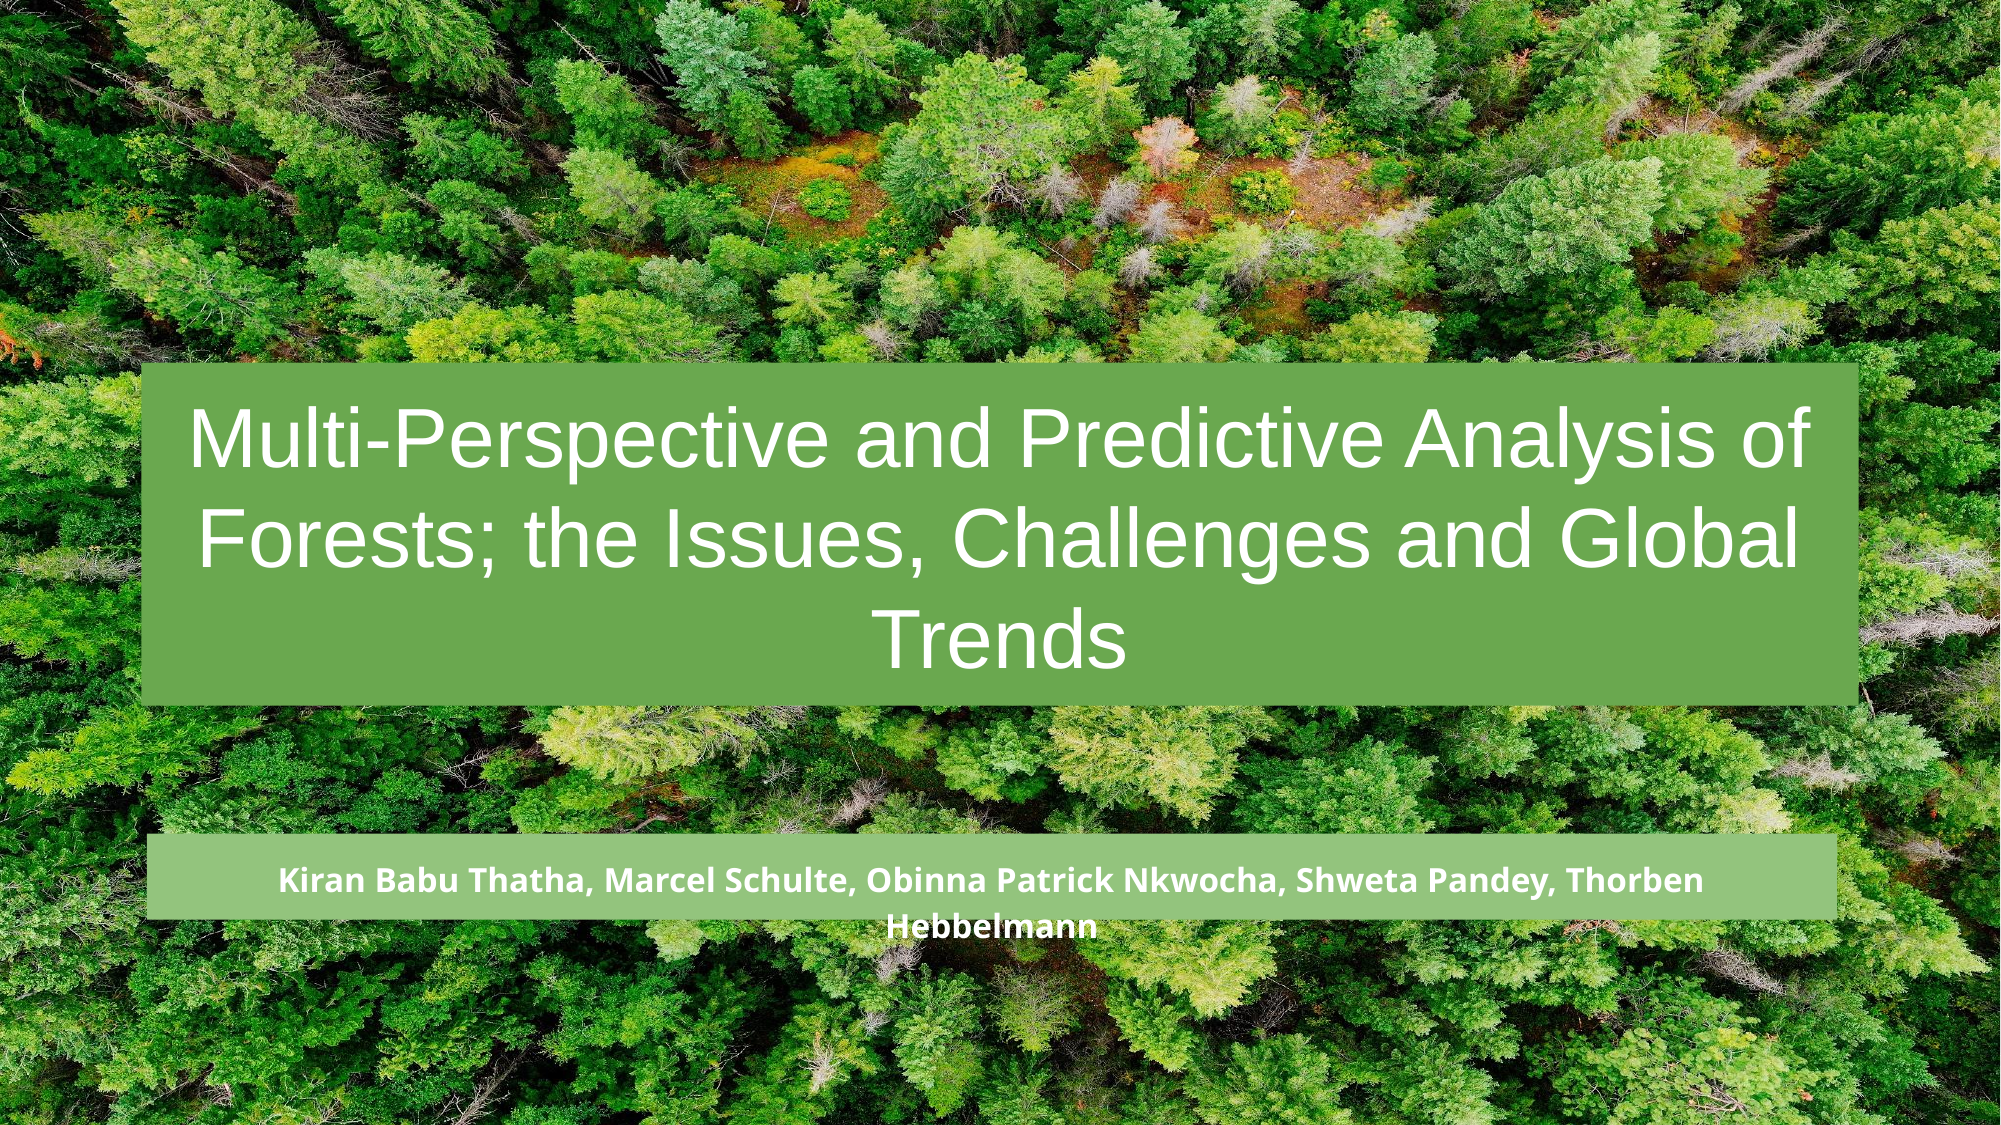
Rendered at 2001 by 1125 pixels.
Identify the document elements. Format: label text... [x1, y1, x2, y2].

subtitle Kiran Babu Thatha, Marcel Schulte, Obinna Patrick Nkwocha, Shweta Pandey, Thorben Hebbelmann [146, 833, 1838, 920]
picture [0, 0, 2001, 1125]
title Multi-Perspective and Predictive Analysis of Forests; the Issues, Challenges and Global Trends [141, 362, 1859, 706]
